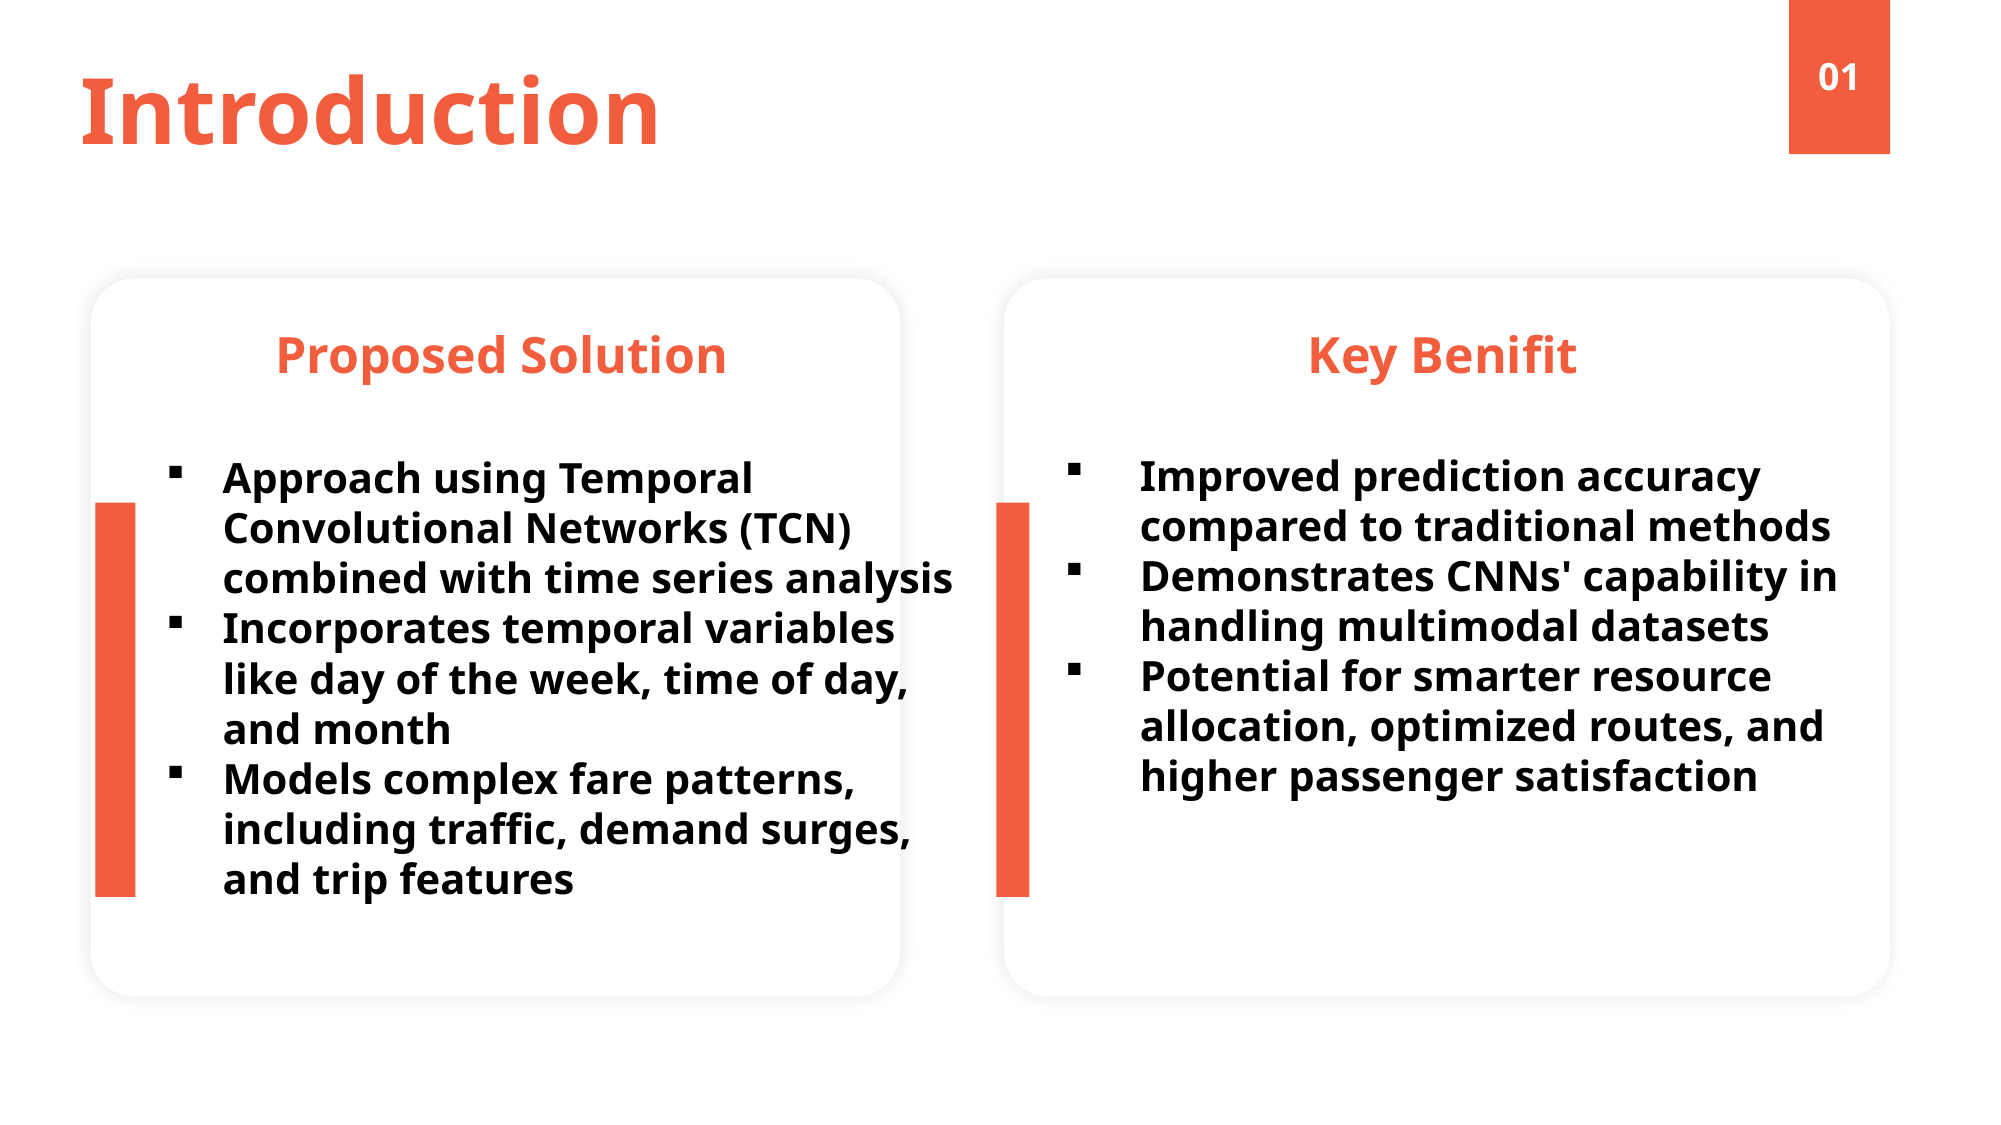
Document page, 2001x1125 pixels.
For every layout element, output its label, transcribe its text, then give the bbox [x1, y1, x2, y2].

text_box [76, 278, 1890, 1066]
text_box Introduction [65, 45, 1720, 171]
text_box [1789, 0, 1891, 155]
